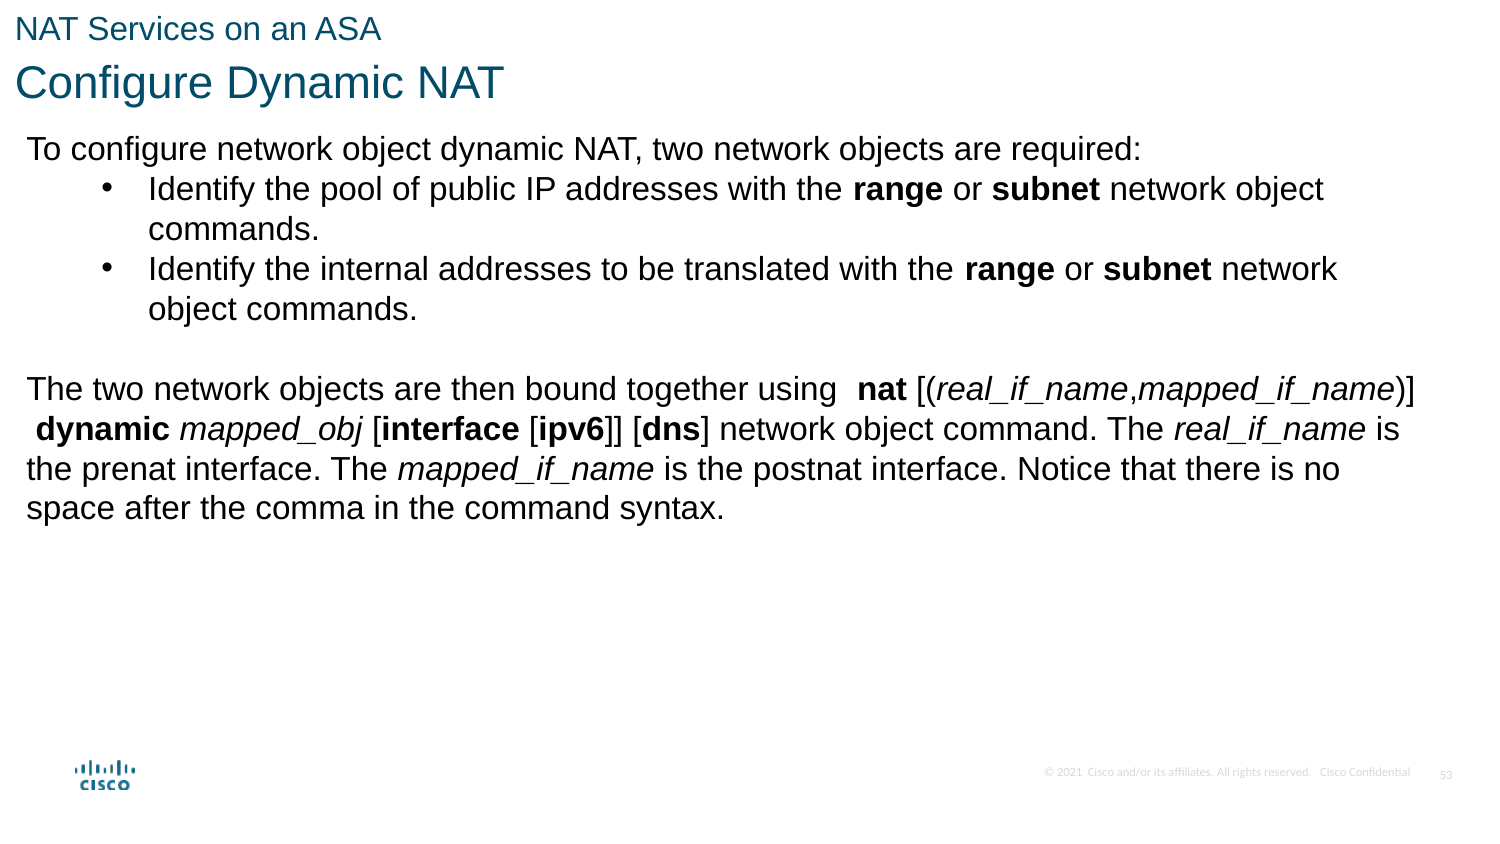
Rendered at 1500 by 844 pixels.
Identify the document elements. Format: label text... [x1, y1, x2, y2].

list Configure Dynamic NAT [0, 45, 1500, 195]
slide_number 53 [1425, 759, 1500, 797]
text_box To configure network object dynamic NAT, two network objects are required: Identify the pool of public IP addresses with the range or subnet network object commands. Identify the internal addresses to be translated with the range or subnet network object commands. The two network objects are then bound together using nat [(real_if_name,mapped_if_name)] dynamic mapped_obj [interface [ipv6]] [dns] network object command. The real_if_name is the prenat interface. The mapped_if_name is the postnat interface. Notice that there is no space after the comma in the command syntax. [11, 119, 1440, 686]
list NAT Services on an ASA [0, 0, 1500, 45]
picture [75, 759, 135, 790]
